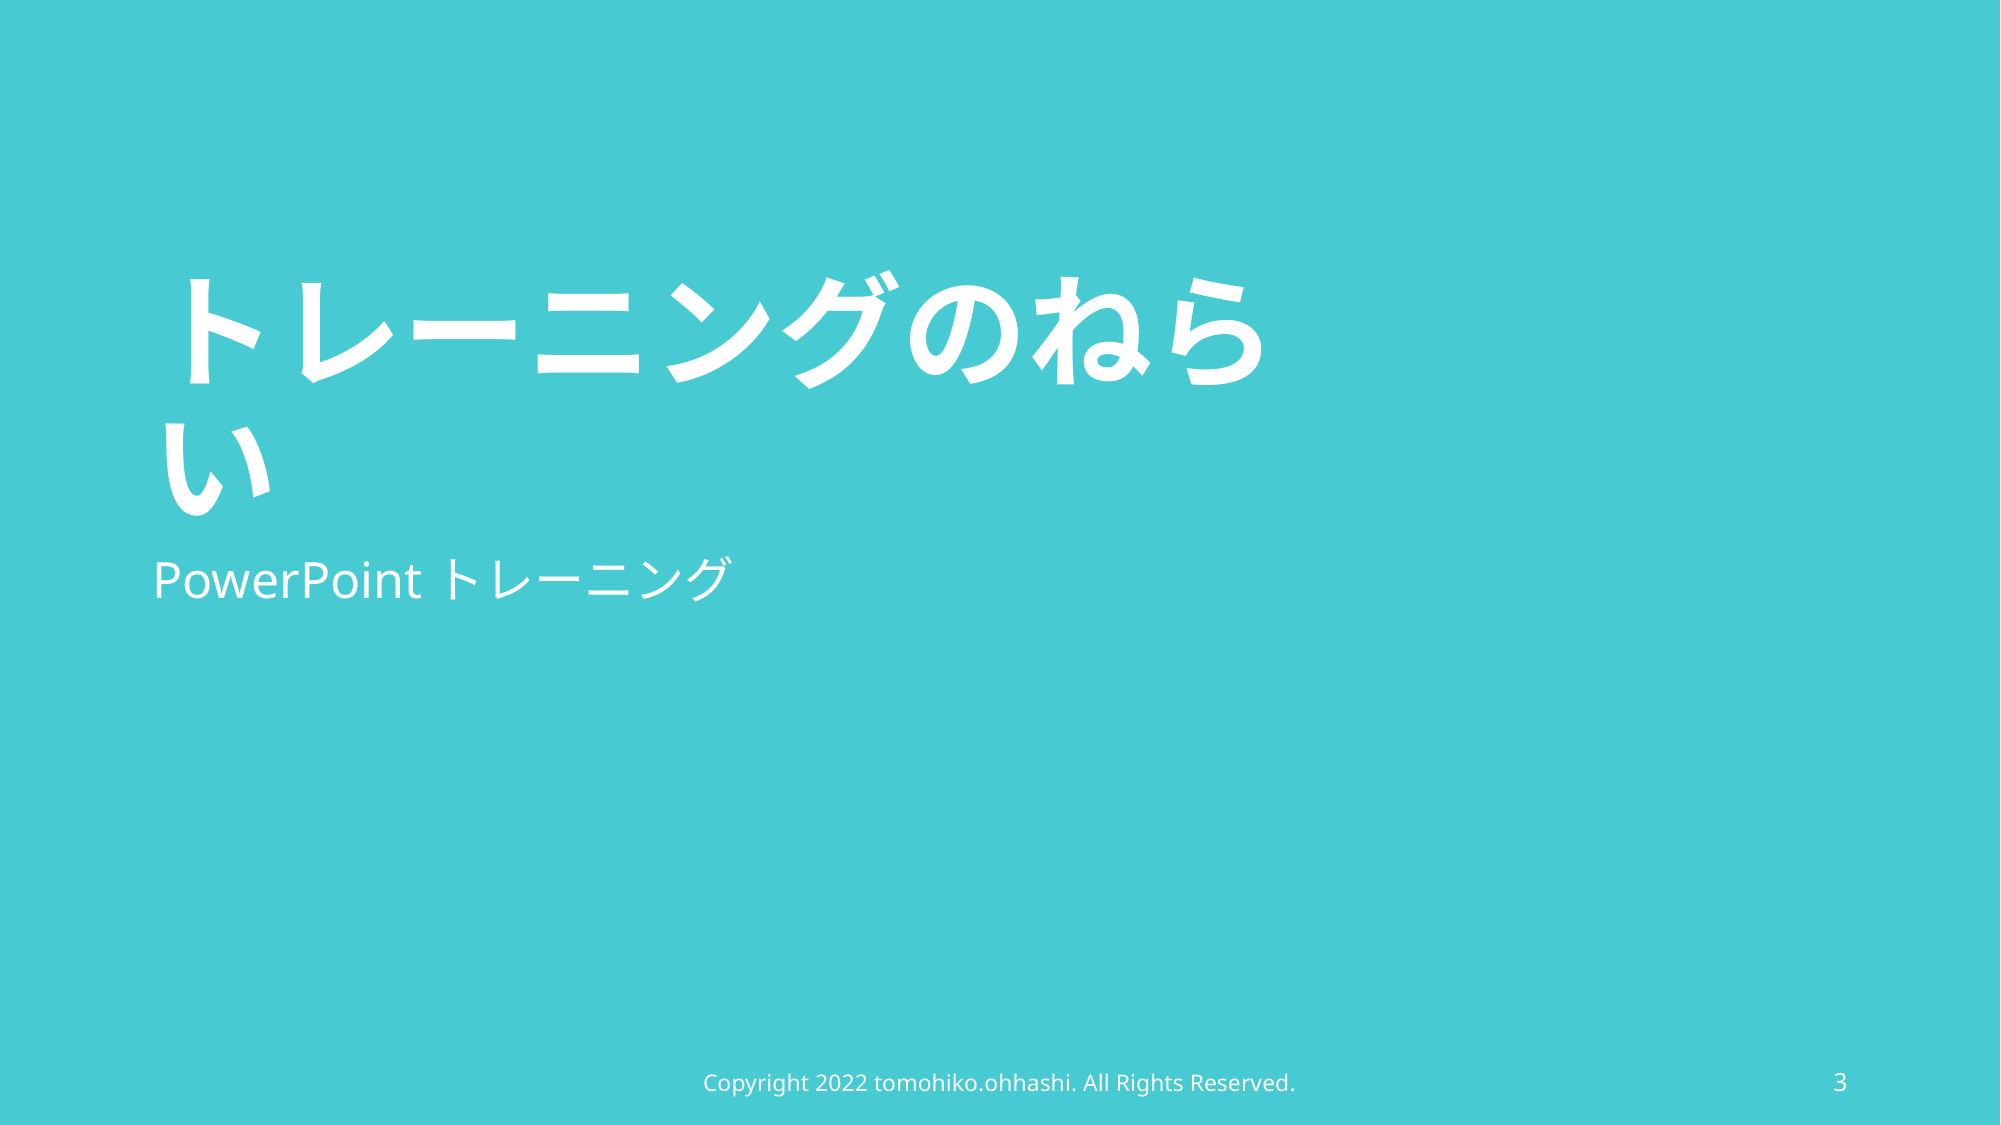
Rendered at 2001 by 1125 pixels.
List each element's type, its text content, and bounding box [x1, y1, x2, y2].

list PowerPointトレーニング [137, 547, 1058, 794]
footer Copyright 2022 tomohiko.ohhashi. All Rights Reserved. [640, 1065, 1360, 1103]
title トレーニングのねらい [137, 79, 1347, 548]
slide_number 3 [1701, 1065, 1863, 1103]
